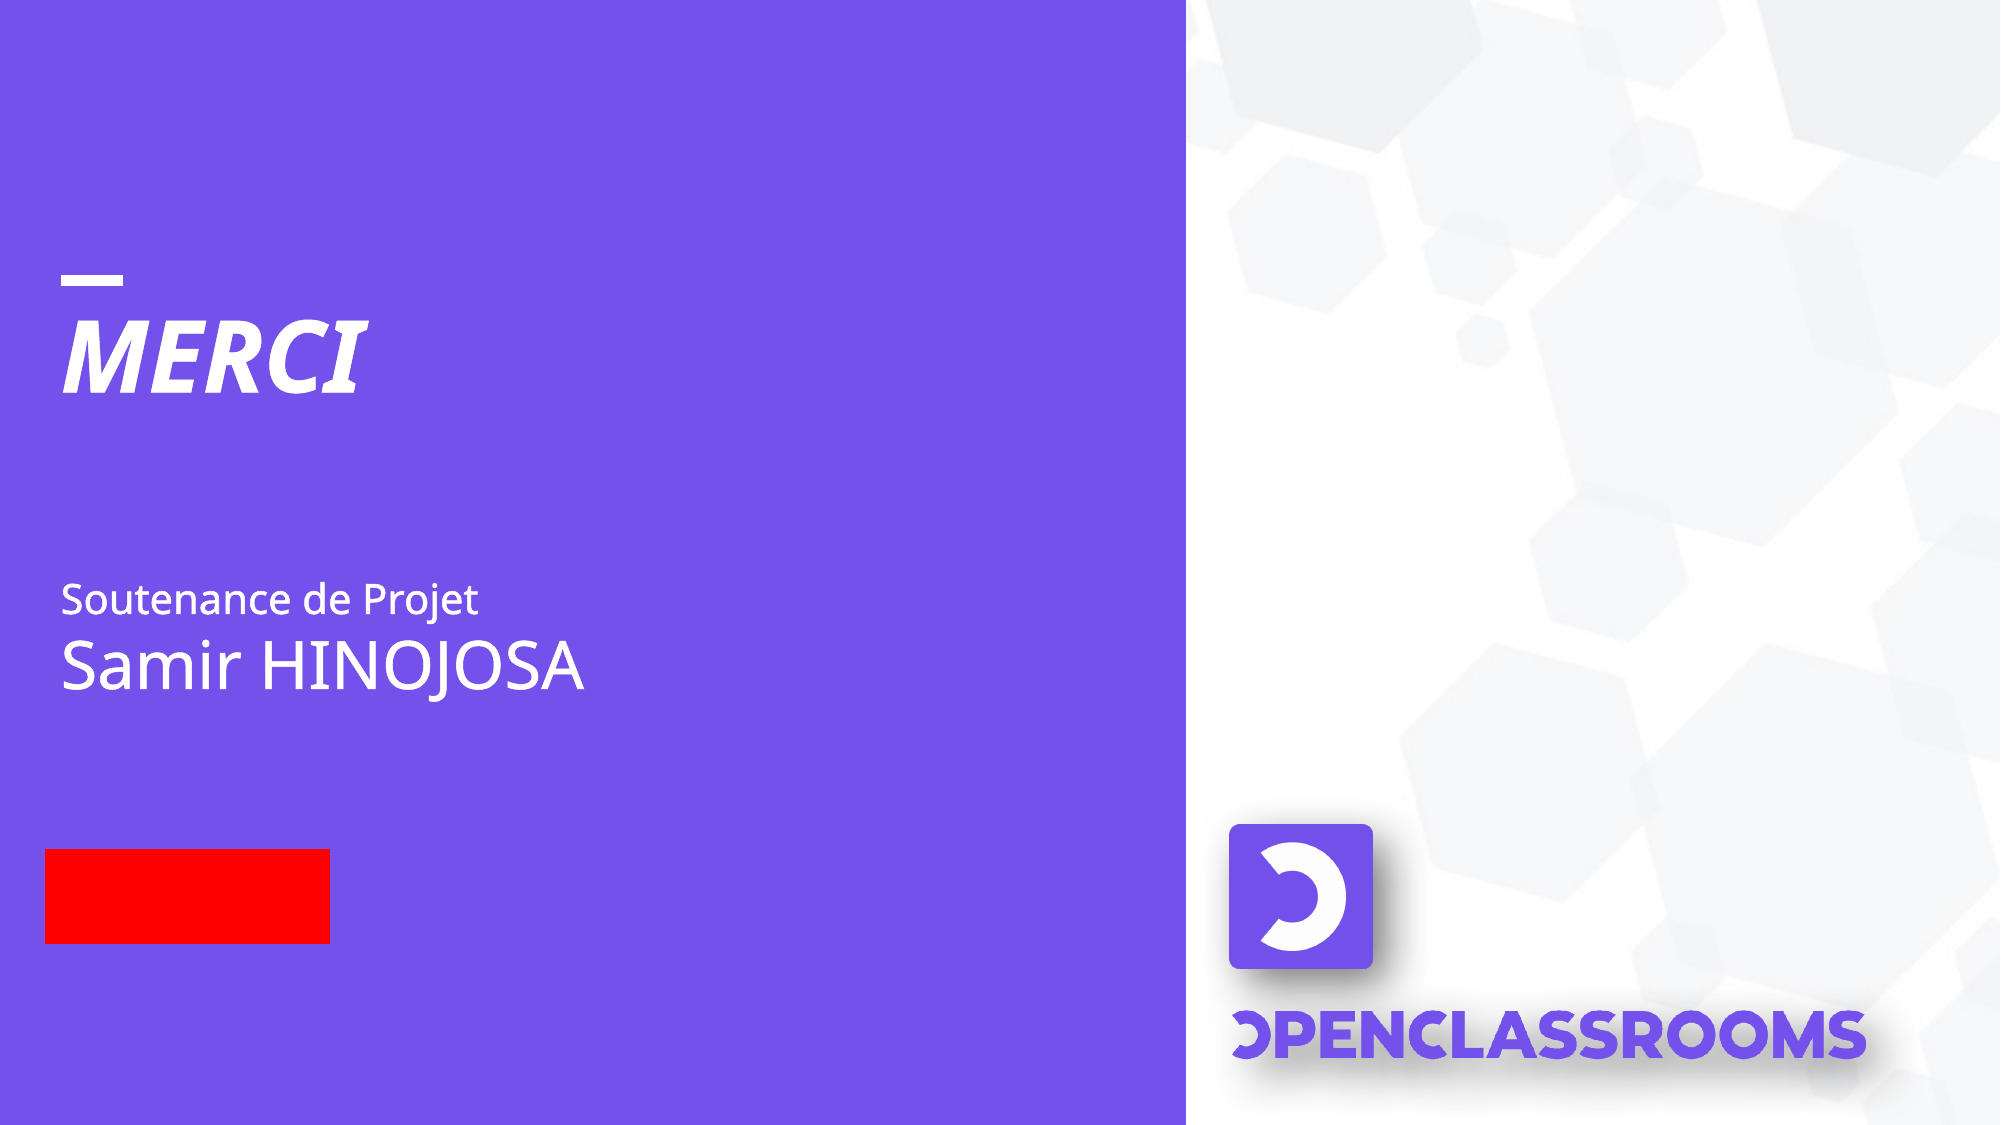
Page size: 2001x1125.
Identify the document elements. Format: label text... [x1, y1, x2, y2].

text_box [45, 849, 330, 944]
text_box [61, 275, 123, 284]
text_box [0, 0, 1186, 1125]
picture [1186, 0, 2001, 1125]
text_box MERCI Soutenance de Projet Samir HINOJOSA 27 octubre 2021 [45, 284, 1128, 925]
